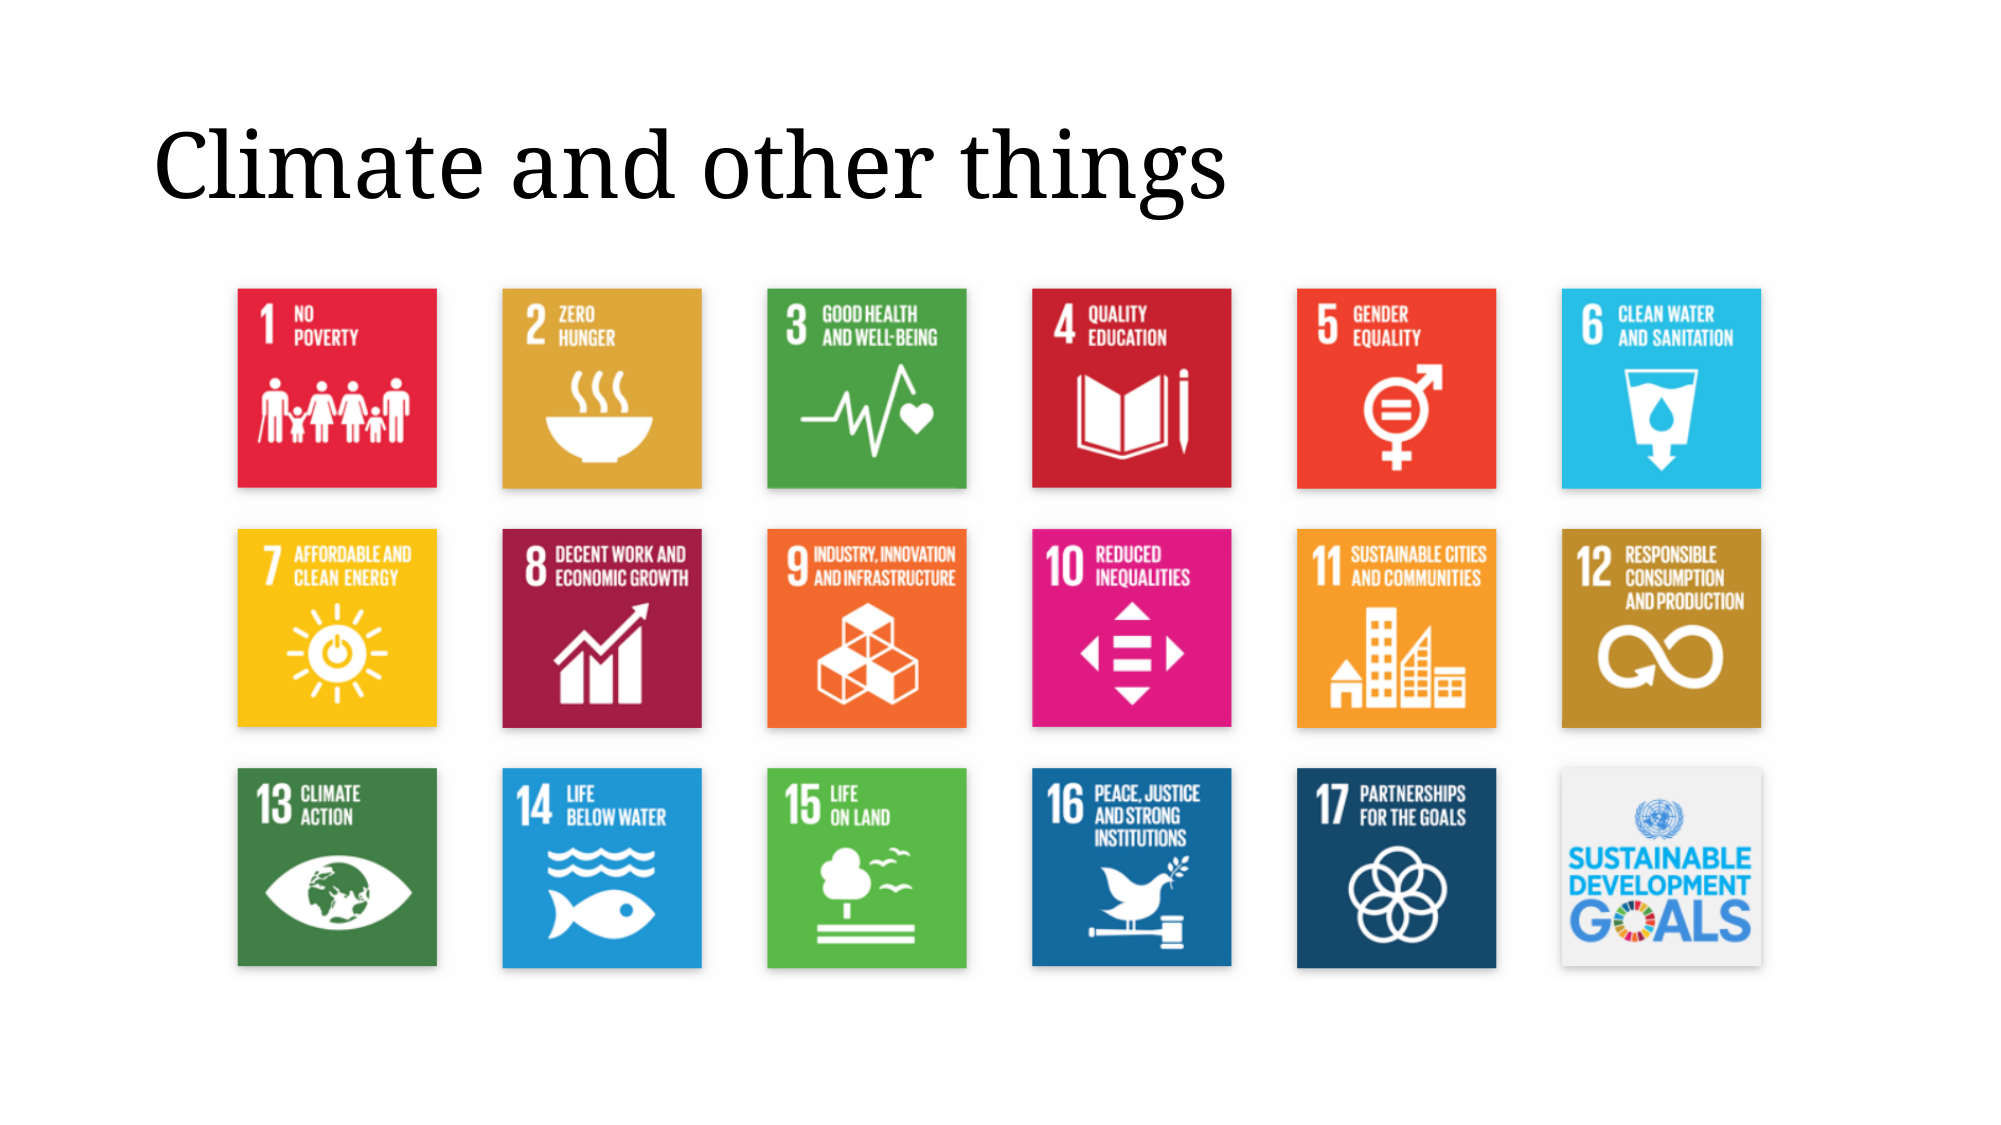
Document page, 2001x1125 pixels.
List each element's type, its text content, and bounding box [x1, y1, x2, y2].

title Climate and other things [137, 59, 1863, 278]
picture [224, 277, 1776, 982]
